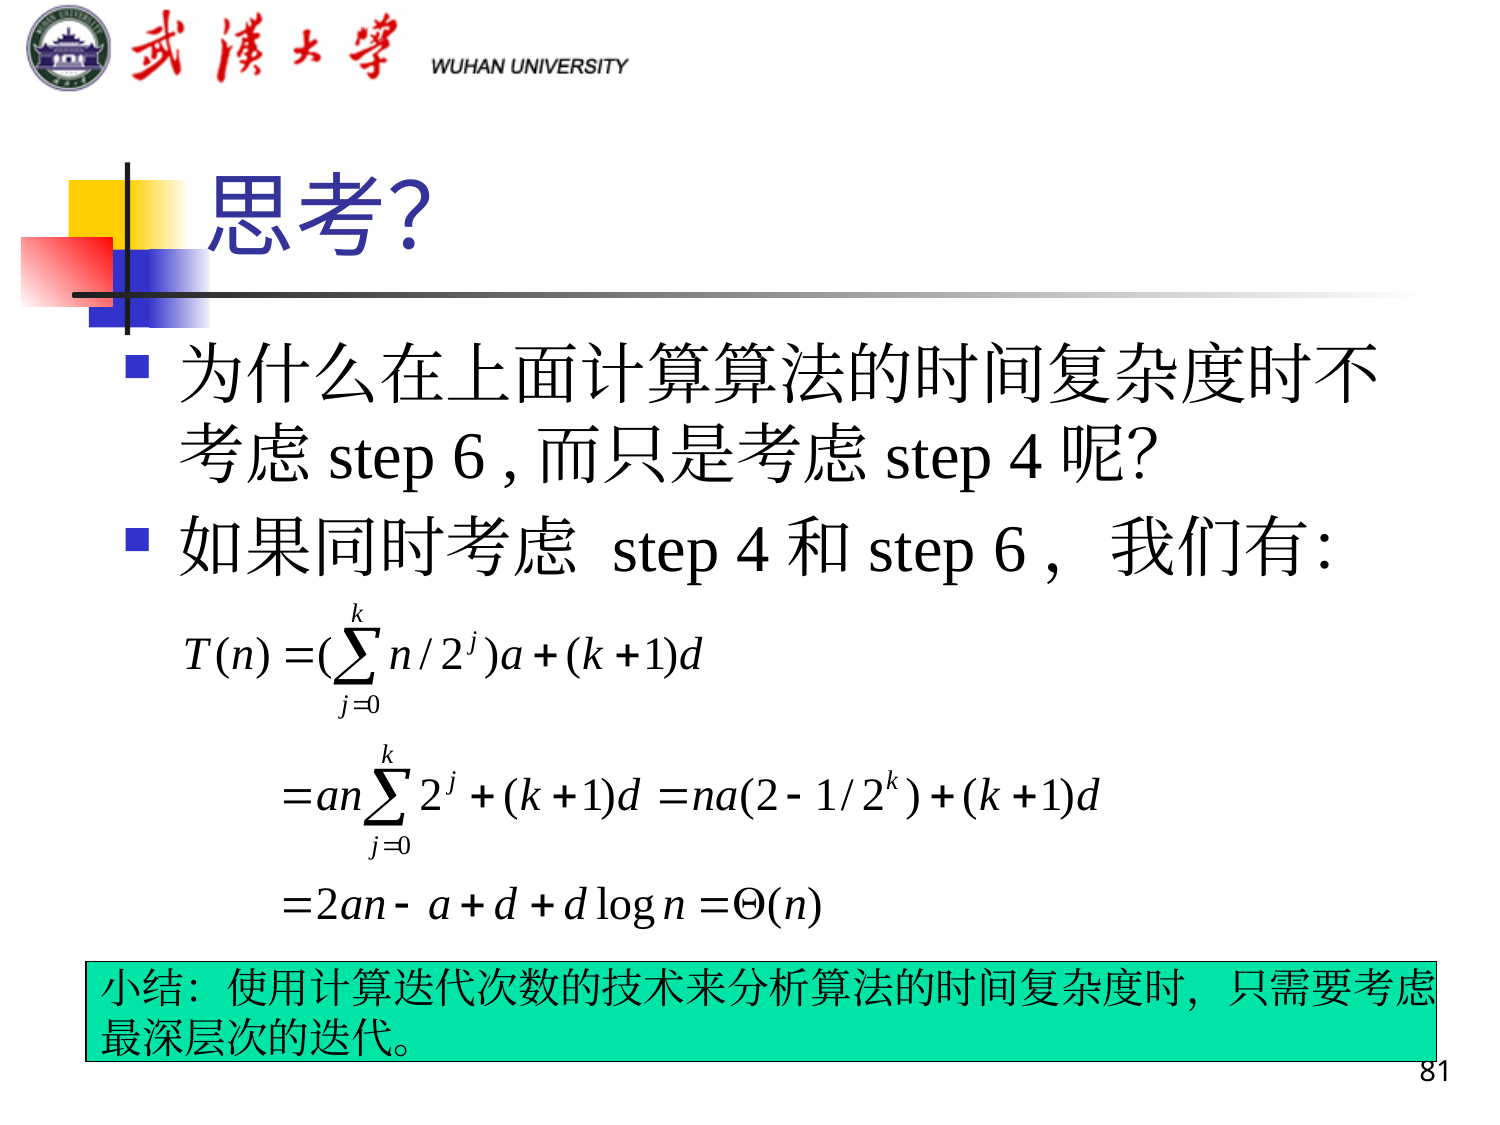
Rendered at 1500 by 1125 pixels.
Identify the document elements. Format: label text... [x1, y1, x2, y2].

slide_number 81 [1155, 1024, 1468, 1100]
text_box 为什么在上面计算算法的时间复杂度时不考虑step 6 ,而只是考虑step 4呢？ 如果同时考虑 step 4和step 6，我们有： [107, 324, 1458, 575]
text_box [178, 593, 1111, 939]
picture [0, 0, 643, 93]
text_box 小结：使用计算迭代次数的技术来分析算法的时间复杂度时，只需要考虑 最深层次的迭代。 [85, 961, 1437, 1062]
title 思考？ [188, 35, 1468, 275]
